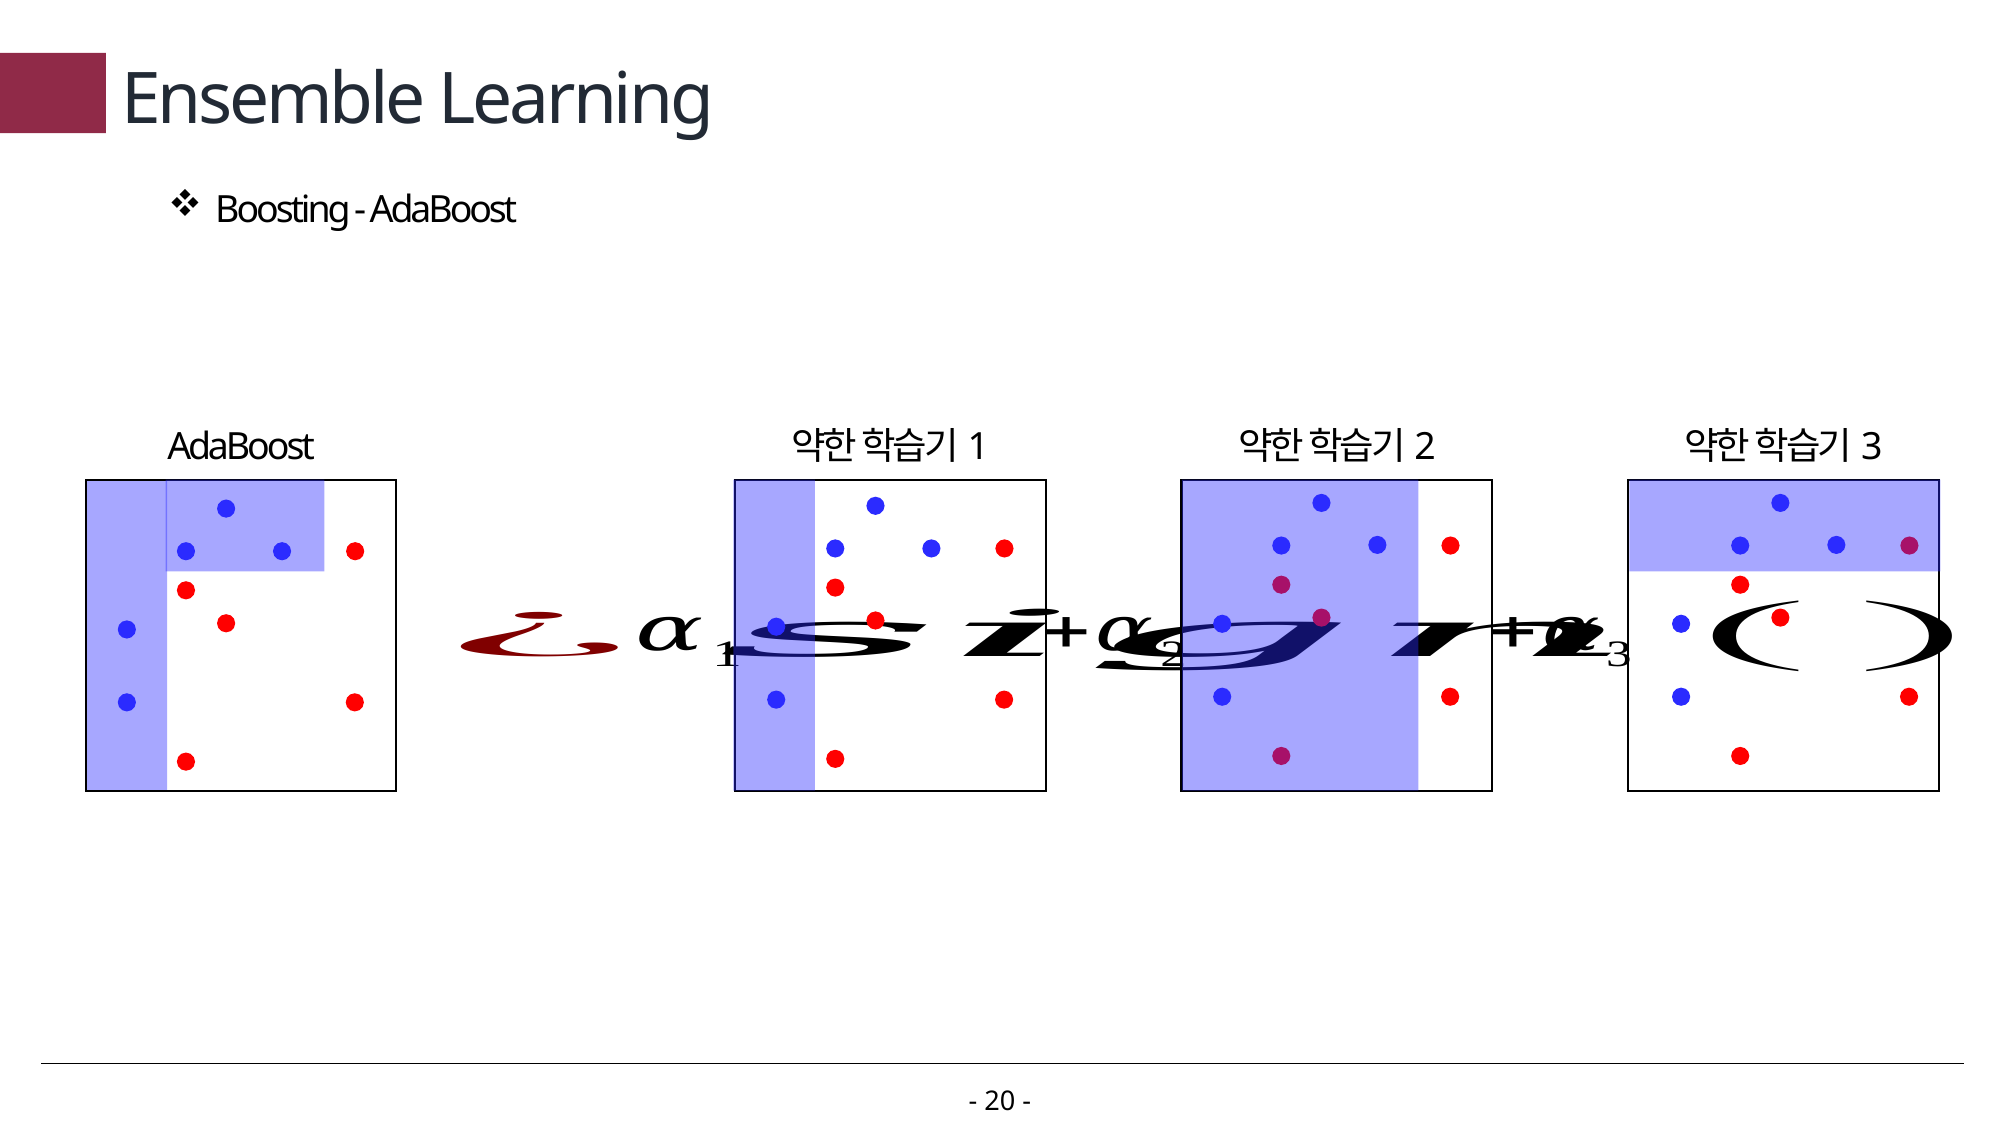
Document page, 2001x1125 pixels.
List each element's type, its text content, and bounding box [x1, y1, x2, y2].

text_box 약한 학습기3 [1669, 414, 1898, 475]
title Ensemble Learning [106, 54, 1730, 147]
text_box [1671, 493, 1919, 766]
text_box AdaBoost [152, 414, 330, 475]
text_box [816, 615, 1047, 792]
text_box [117, 499, 365, 771]
text_box 약한 학습기2 [1223, 414, 1451, 475]
text_box [1181, 479, 1419, 792]
text_box [816, 479, 1047, 611]
text_box [1419, 627, 1493, 792]
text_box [1213, 493, 1460, 766]
text_box [1419, 479, 1493, 628]
text_box [1628, 479, 1941, 573]
text_box [1627, 479, 1940, 792]
text_box [85, 479, 397, 792]
text_box 약한 학습기1 [776, 414, 1004, 475]
text_box [732, 479, 816, 792]
text_box [164, 479, 325, 499]
text_box Boosting - AdaBoost [153, 154, 1987, 237]
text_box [767, 496, 1014, 768]
